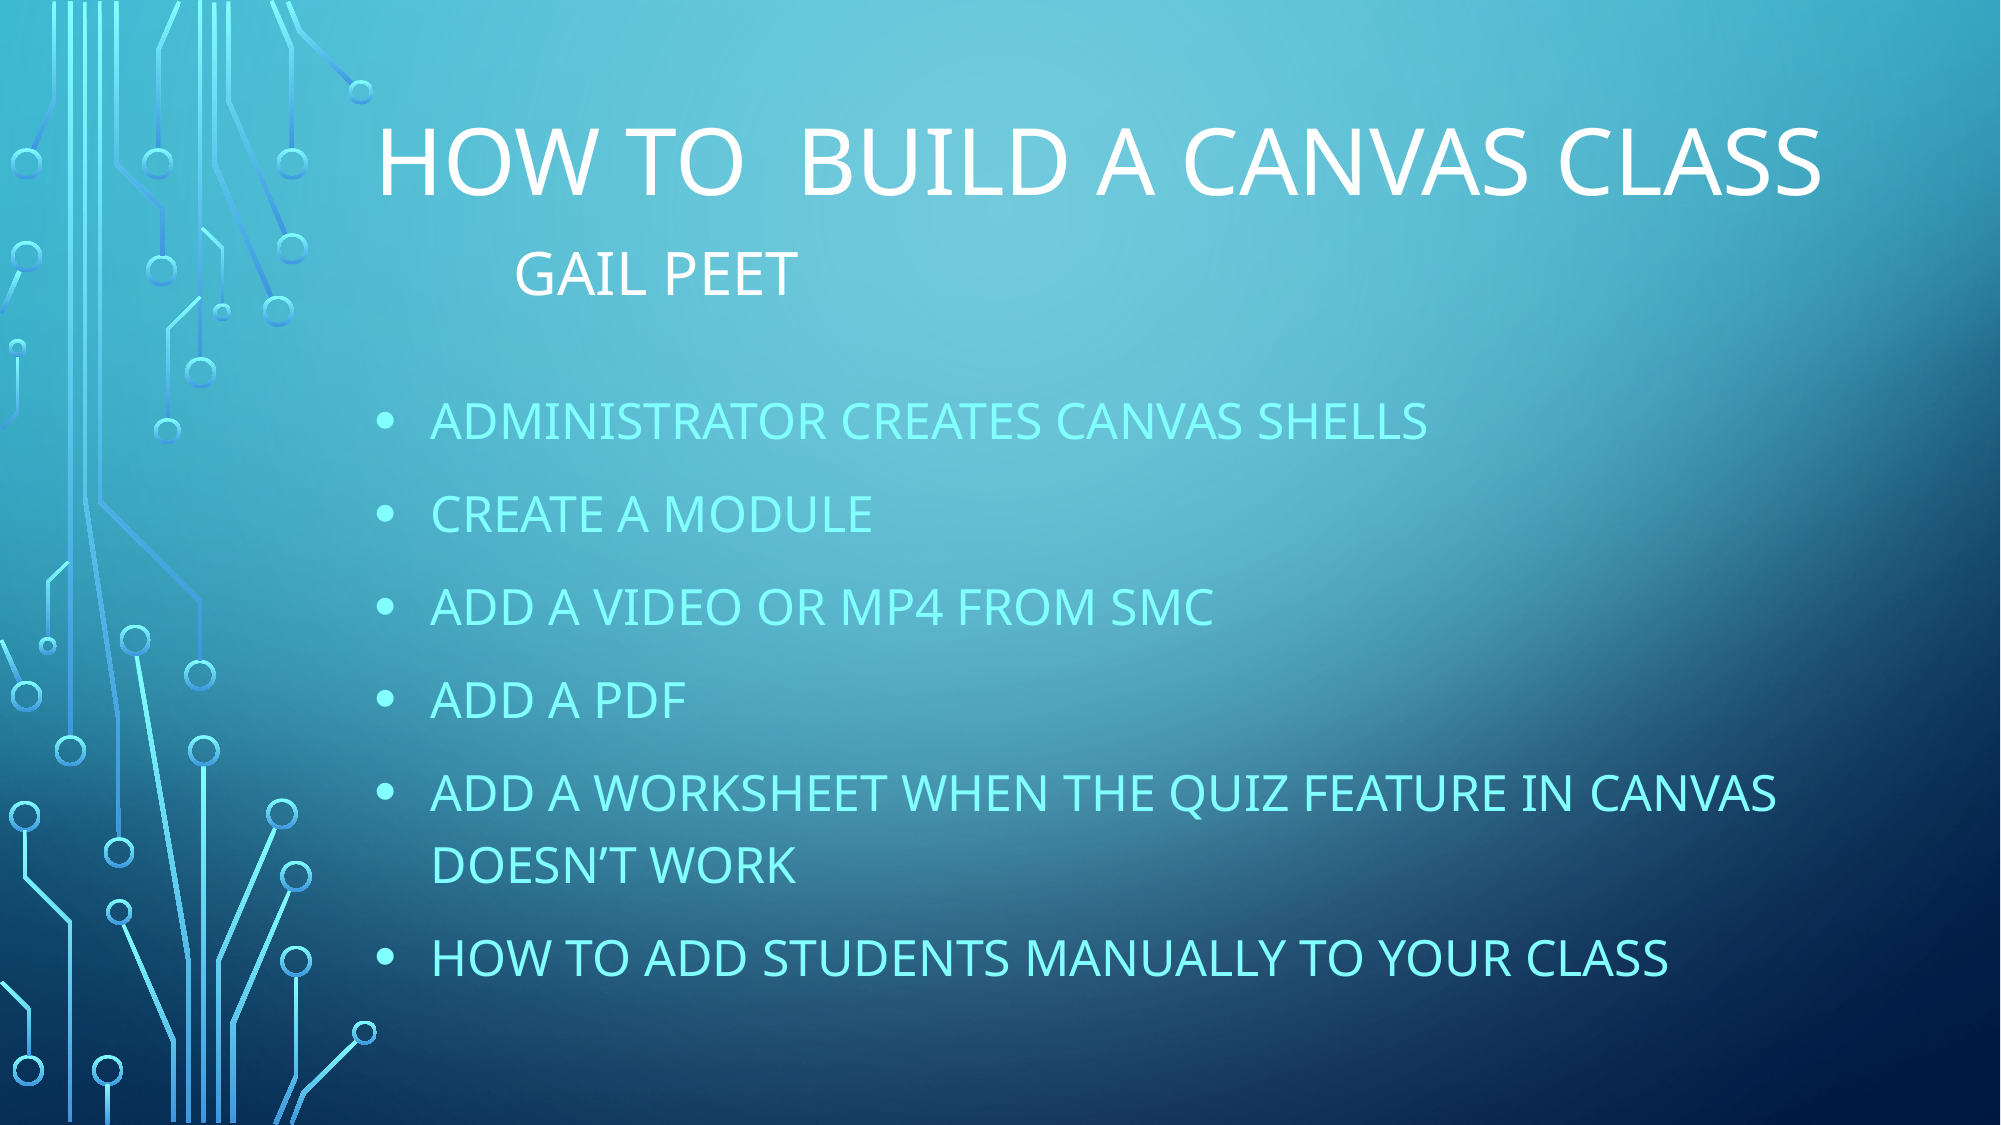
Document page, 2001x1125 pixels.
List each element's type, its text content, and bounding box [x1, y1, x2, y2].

title How to build a Canvas Class Gail Peet [359, 95, 1855, 324]
subtitle Administrator creates Canvas Shells create a module add a video or MP4 from SMC Add a PDF Add a worksheet when the Quiz Feature in Canvas doesn’t work How to Add students manually to your class [359, 370, 1893, 1047]
